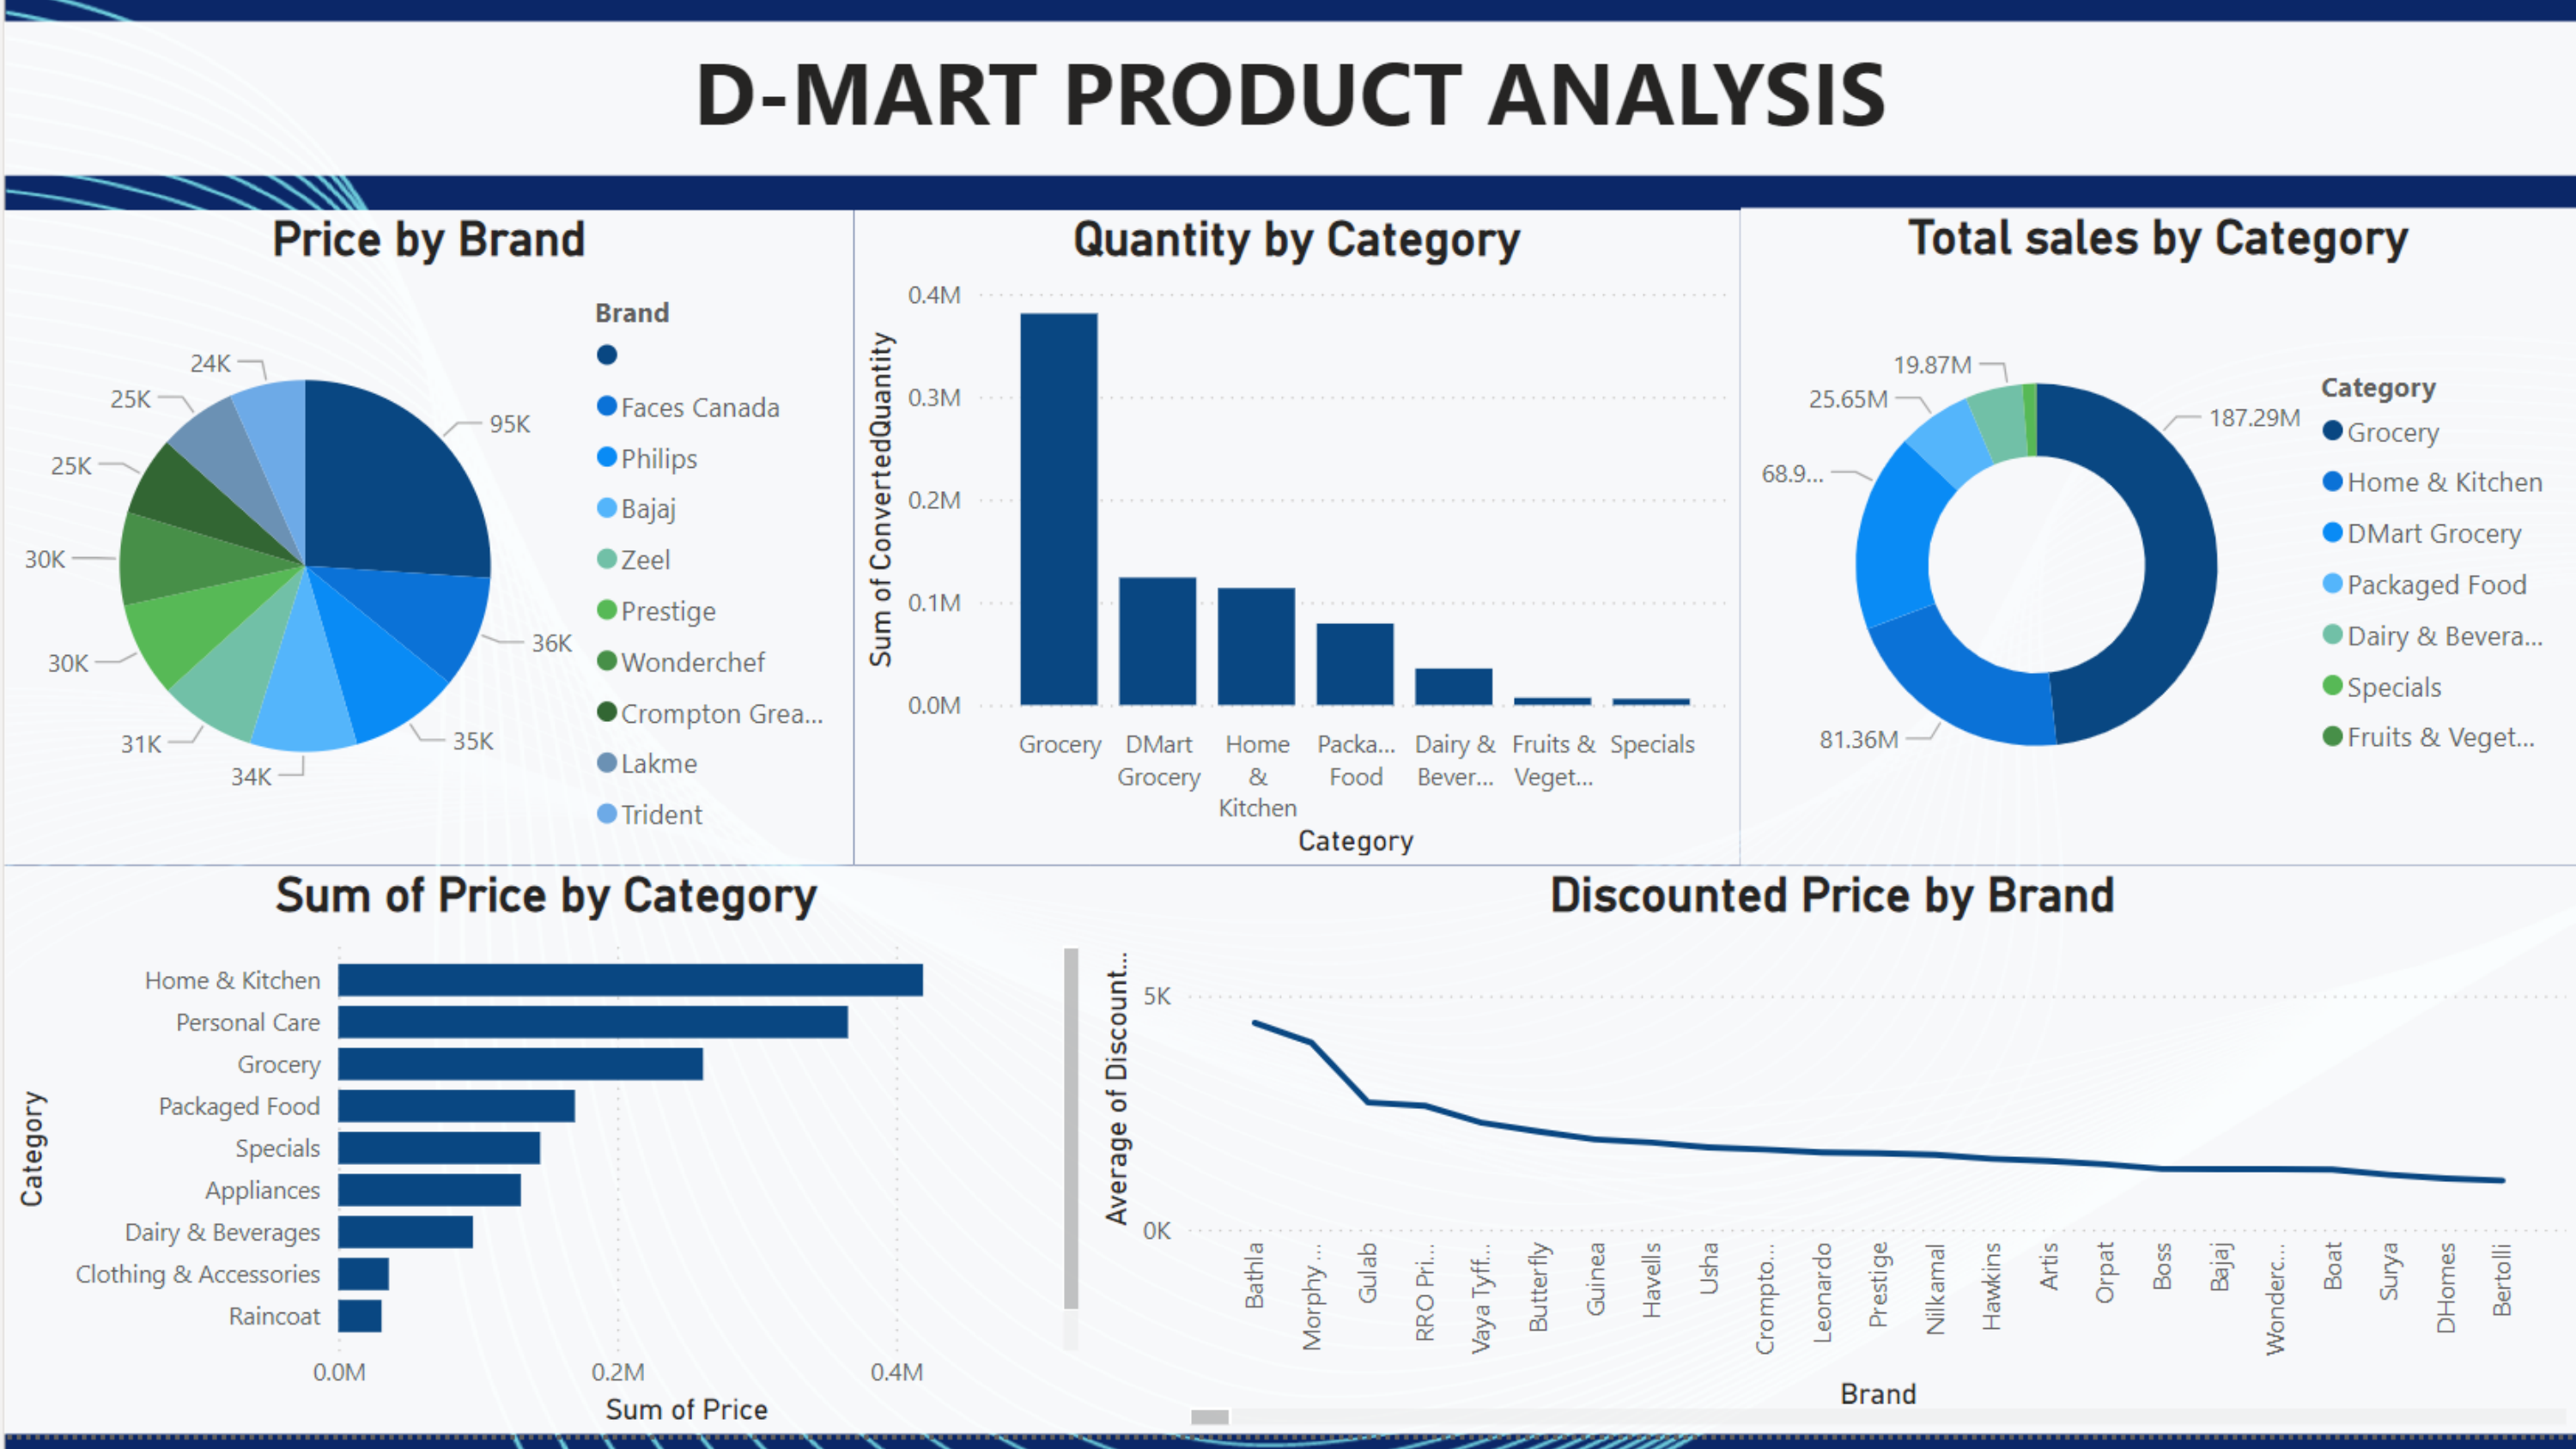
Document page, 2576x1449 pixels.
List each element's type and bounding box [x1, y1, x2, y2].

text_box [0, 0, 2576, 1449]
